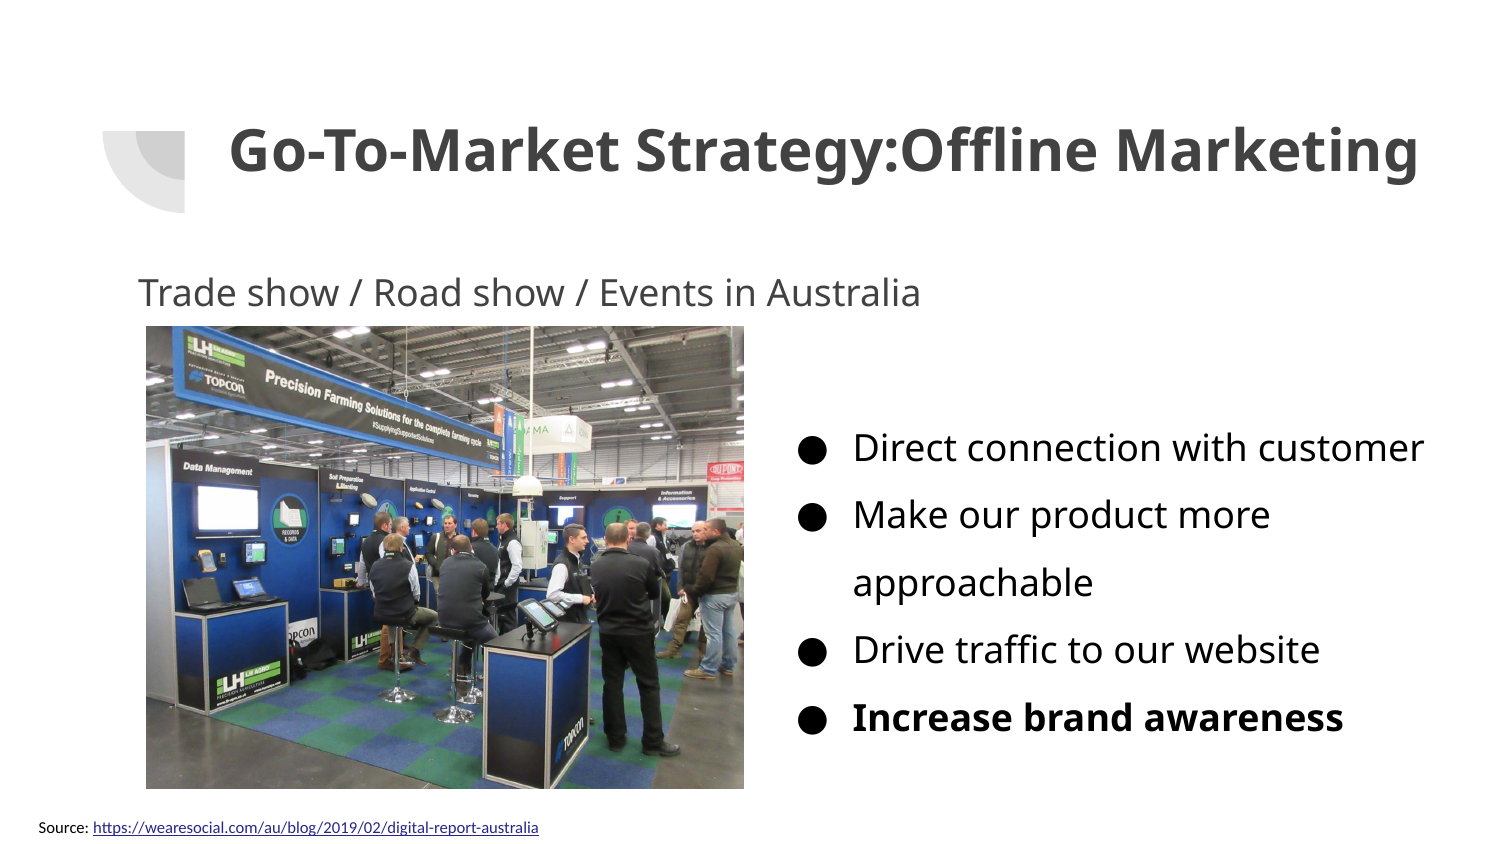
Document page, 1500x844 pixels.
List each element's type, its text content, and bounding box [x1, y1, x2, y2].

text_box Direct connection with customer Make our product more approachable Drive traffic to our website Increase brand awareness [762, 386, 1500, 673]
picture [145, 326, 744, 790]
text_box Source: https://wearesocial.com/au/blog/2019/02/digital-report-australia [23, 801, 758, 844]
list Trade show / Road show / Events in Australia [123, 247, 1277, 327]
title Go-To-Market Strategy:Offline Marketing [213, 98, 1456, 263]
